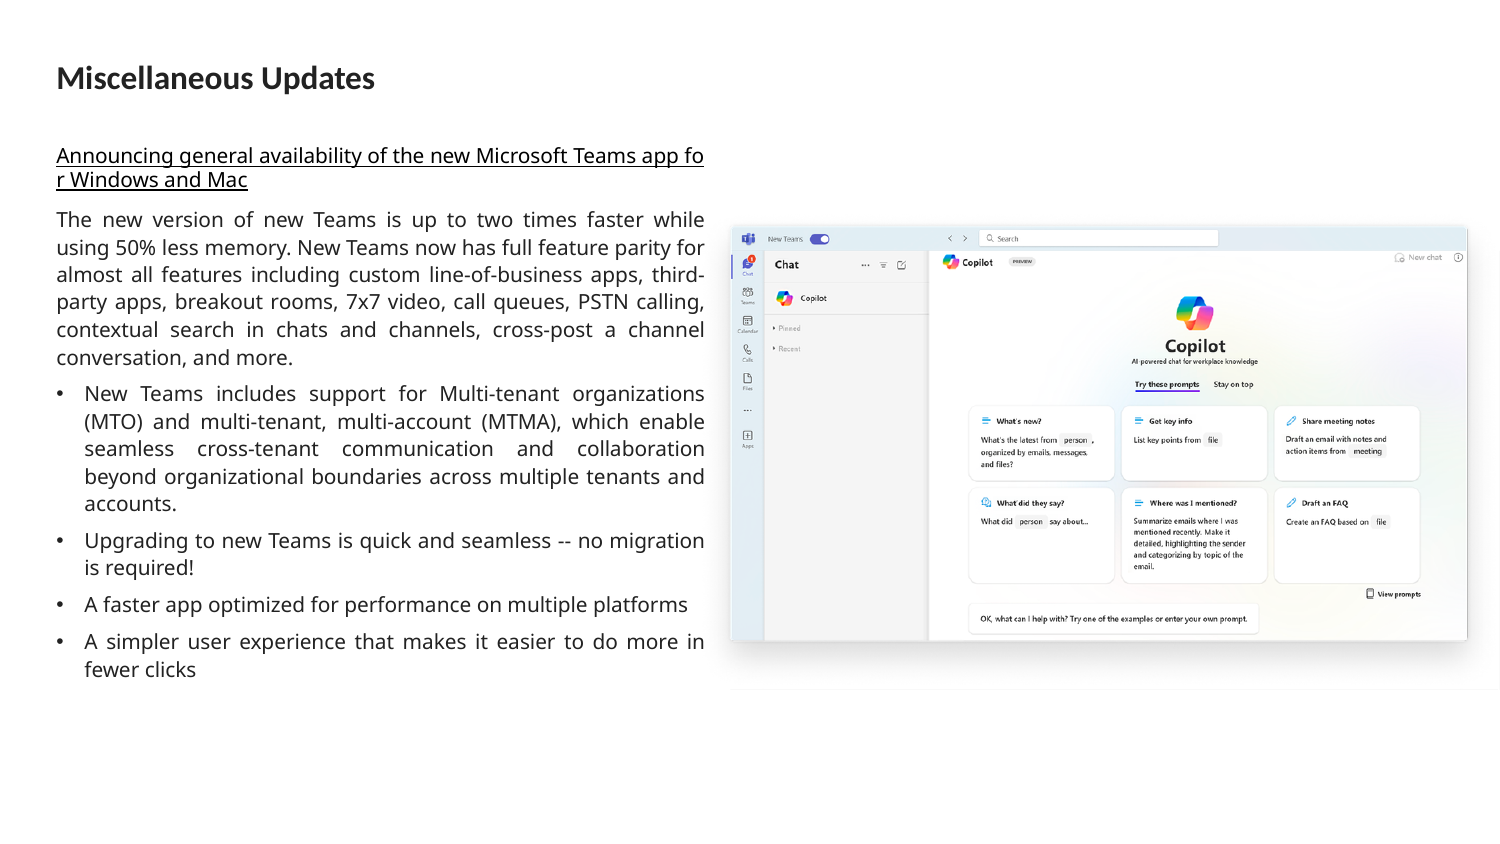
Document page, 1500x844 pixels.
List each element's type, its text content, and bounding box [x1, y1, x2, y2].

picture [697, 209, 1500, 690]
list Announcing general availability of the new Microsoft Teams app for Windows and Mac The new version of new Teams is up to two times faster while using 50% less memory. New Teams now has full feature parity for almost all features including custom line-of-business apps, third-party apps, breakout rooms, 7x7 video, call queues, PSTN calling, contextual search in chats and channels, cross-post a channel conversation, and more. New Teams includes support for Multi-tenant organizations (MTO) and multi-tenant, multi-account (MTMA), which enable seamless cross-tenant communication and collaboration beyond organizational boundaries across multiple tenants and accounts. Upgrading to new Teams is quick and seamless -- no migration is required! A faster app optimized for performance on multiple platforms A simpler user experience that makes it easier to do more in fewer clicks [56, 140, 706, 760]
title Miscellaneous Updates [56, 56, 1444, 113]
